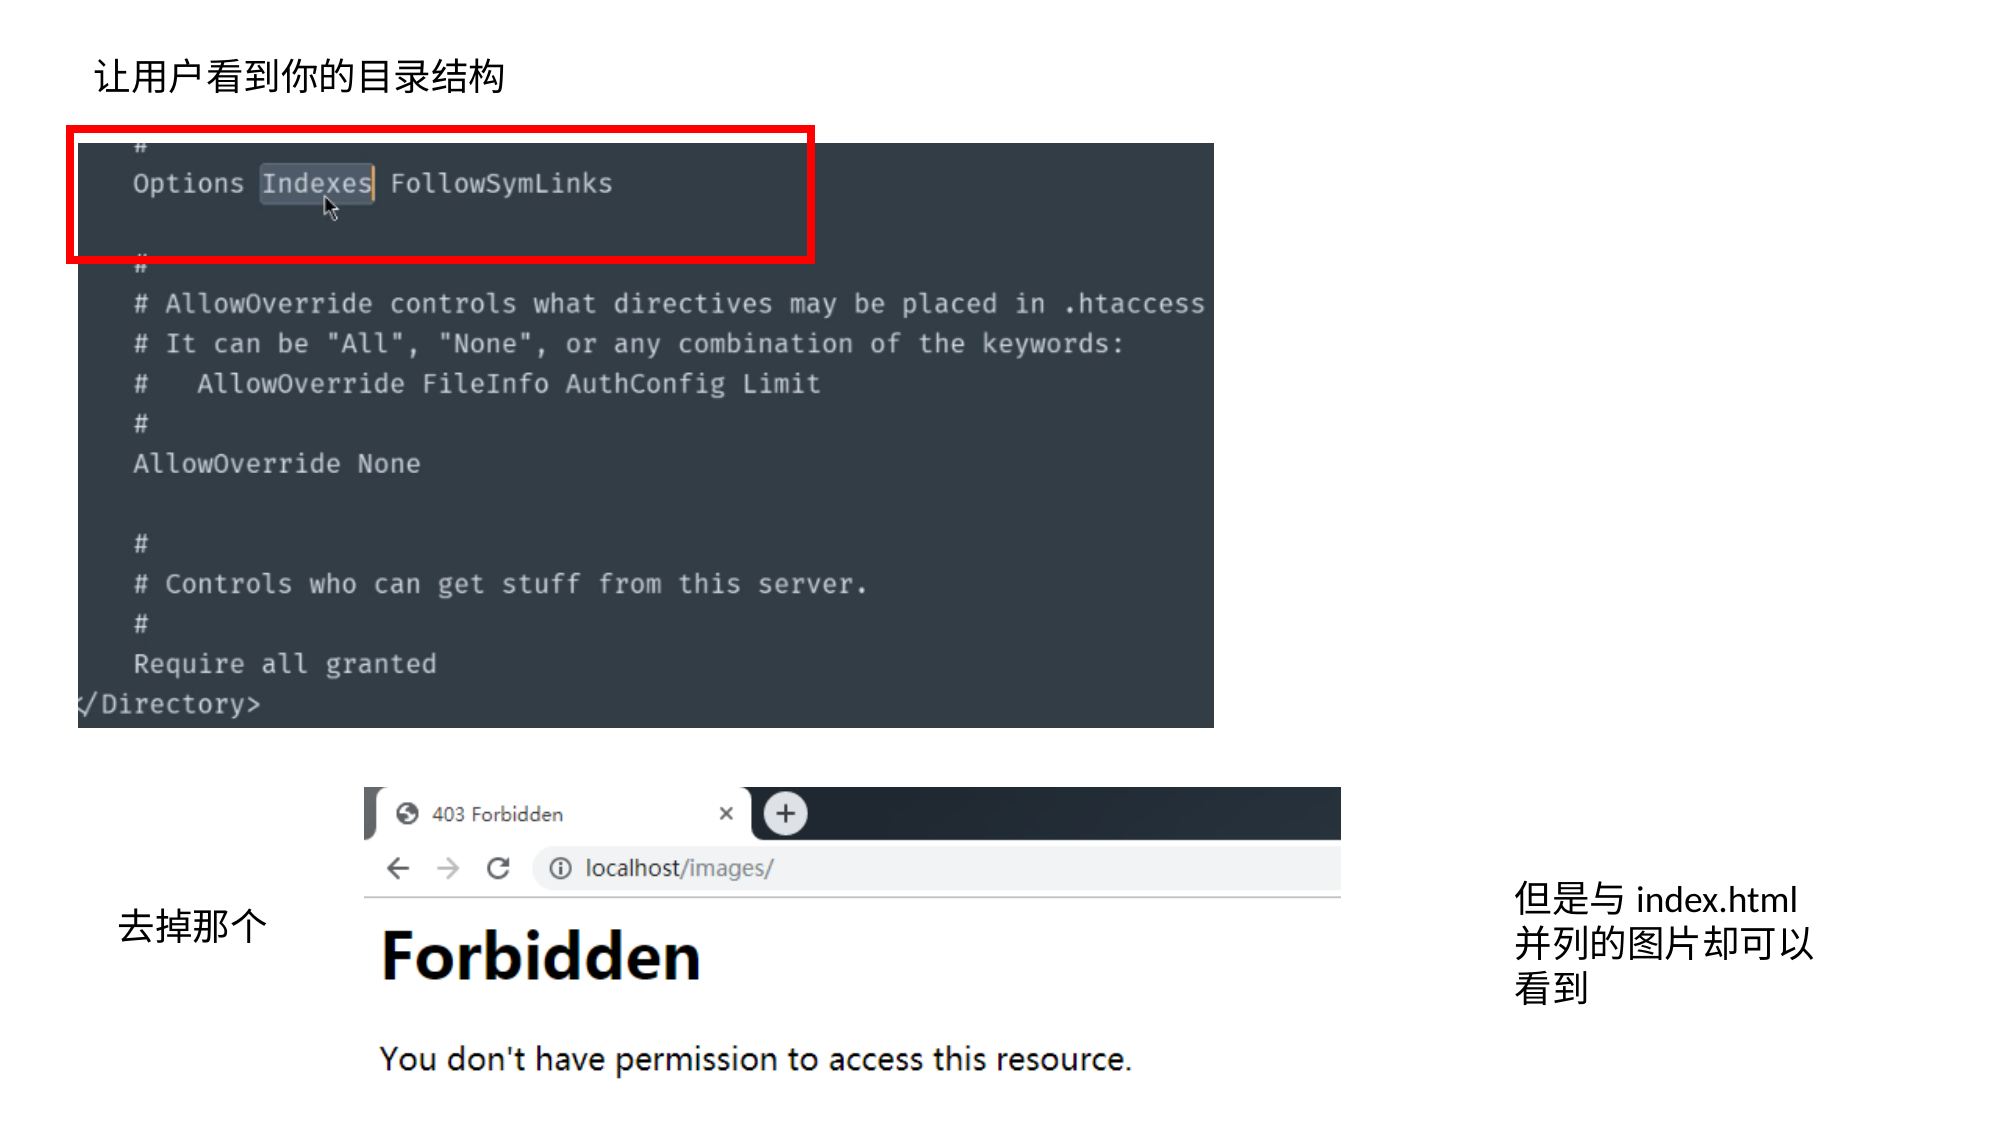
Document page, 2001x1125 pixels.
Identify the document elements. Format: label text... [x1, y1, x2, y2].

picture [78, 143, 1214, 729]
text_box 让用户看到你的目录结构 [78, 45, 750, 106]
picture [364, 787, 1341, 1102]
text_box 但是与index.html并列的图片却可以看到 [1500, 867, 1840, 1017]
text_box [69, 128, 812, 261]
text_box 去掉那个 [103, 895, 291, 955]
